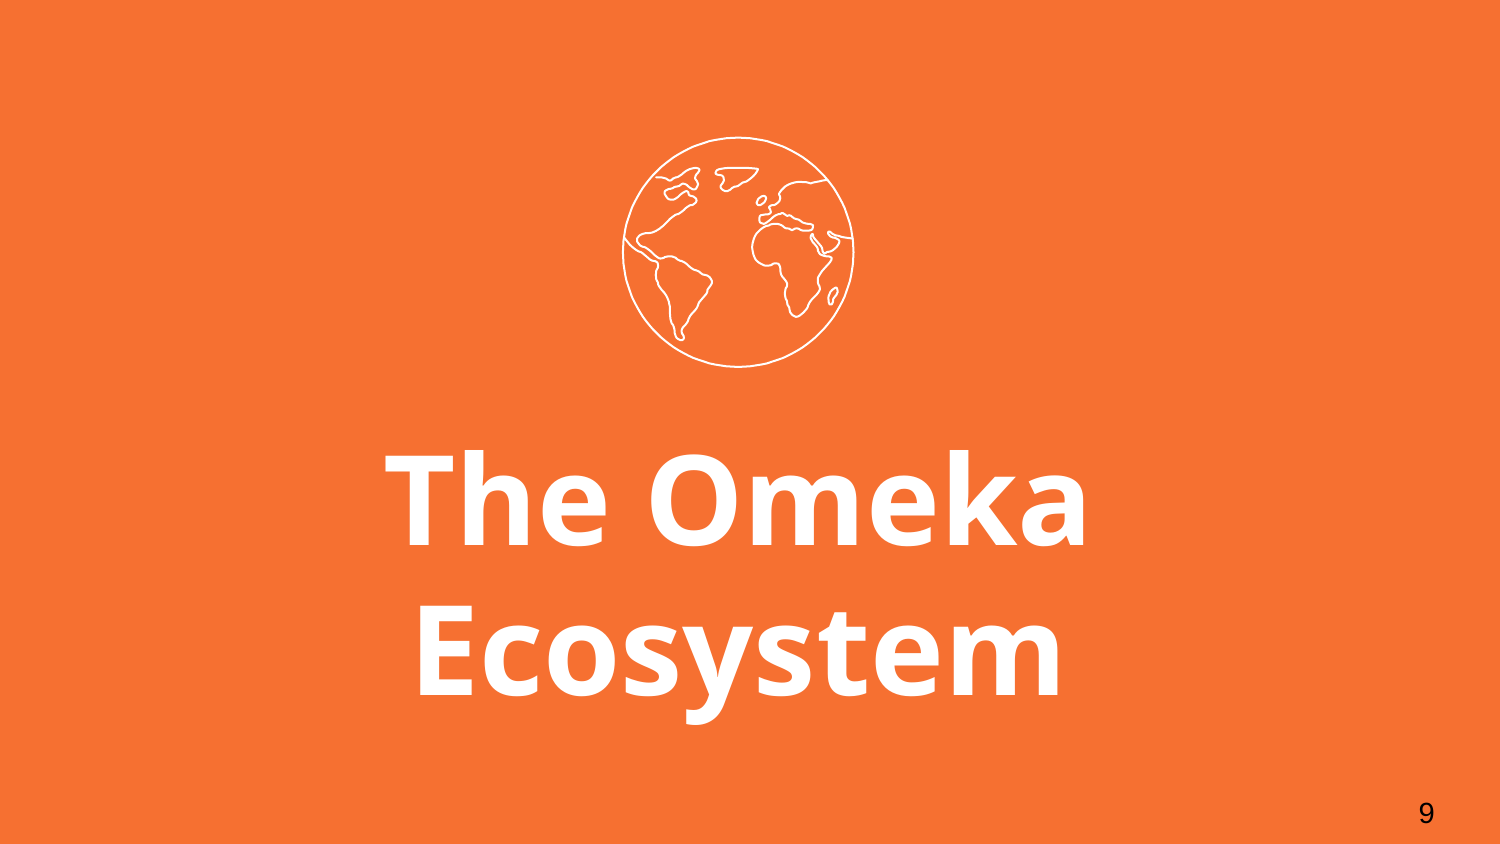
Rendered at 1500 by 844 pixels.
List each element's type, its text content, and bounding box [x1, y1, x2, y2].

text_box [622, 137, 854, 368]
slide_number ‹#› [1403, 779, 1494, 844]
title The Omeka Ecosystem [69, 405, 1407, 596]
